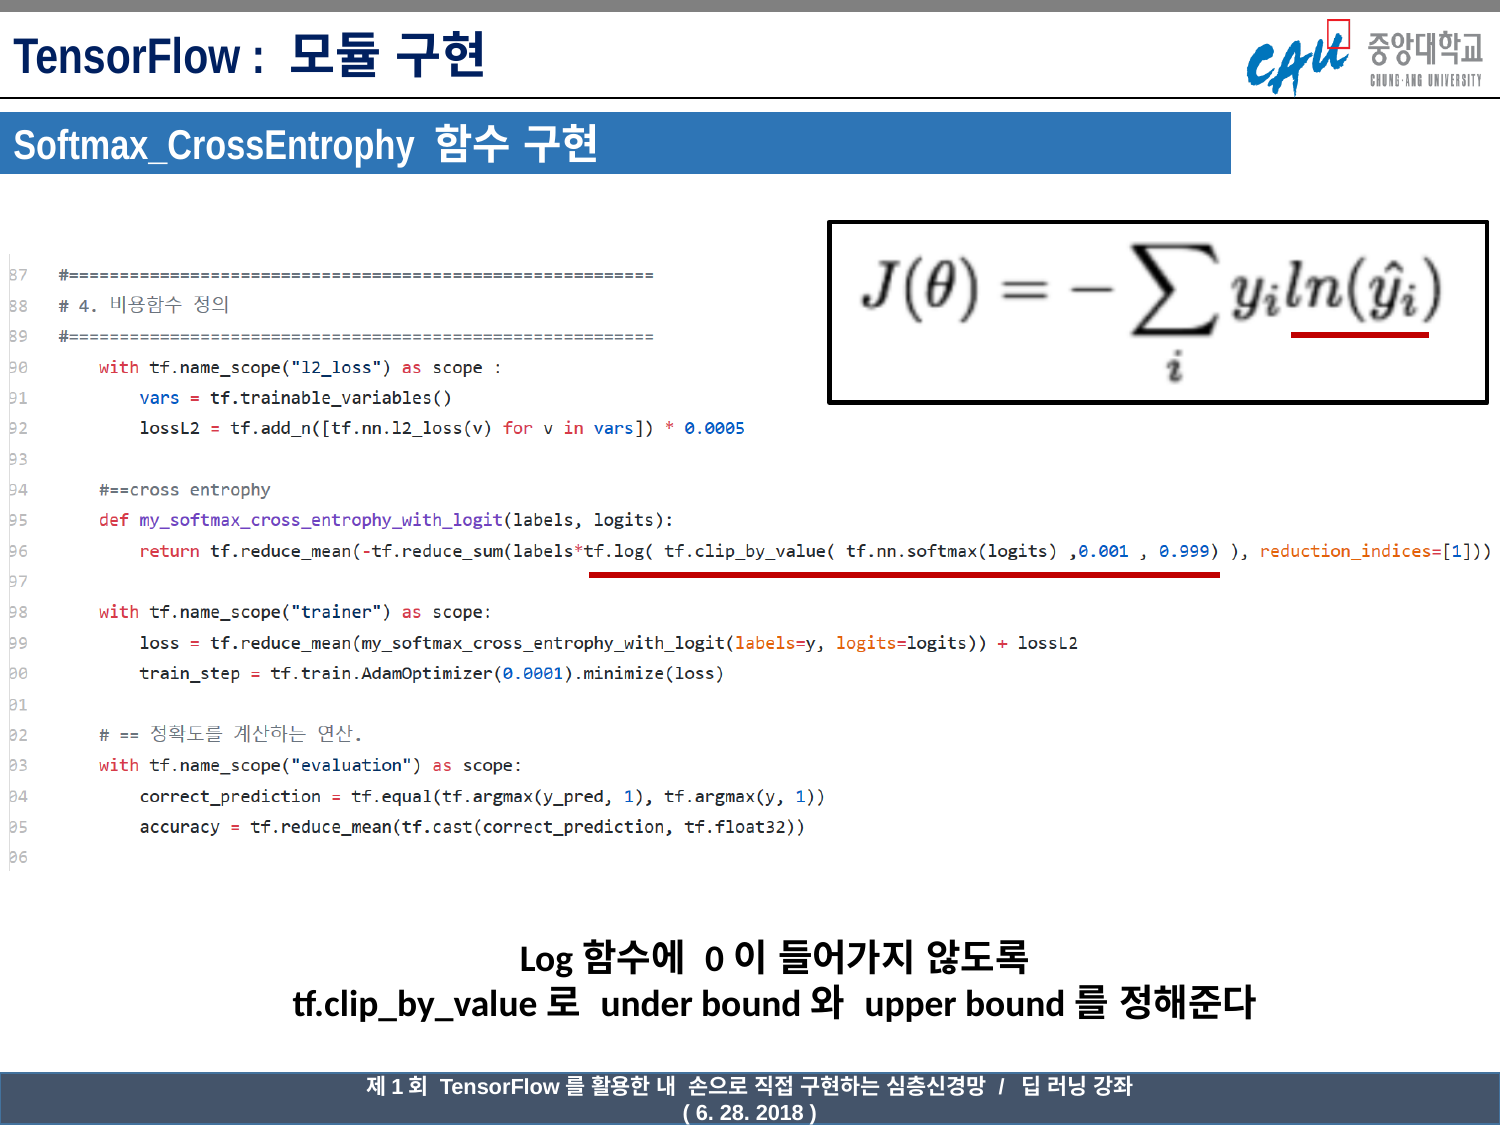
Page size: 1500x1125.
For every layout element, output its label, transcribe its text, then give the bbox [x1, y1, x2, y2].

picture [1227, 5, 1500, 110]
text_box Softmax_CrossEntrophy 함수 구현 [0, 112, 1231, 174]
picture [0, 224, 1500, 871]
text_box TensorFlow : 모듈 구현 [0, 4, 1173, 103]
text_box Log함수에 0이 들어가지 않도록 tf.clip_by_value로 under bound와 upper bound를 정해준다 [277, 926, 1273, 1032]
